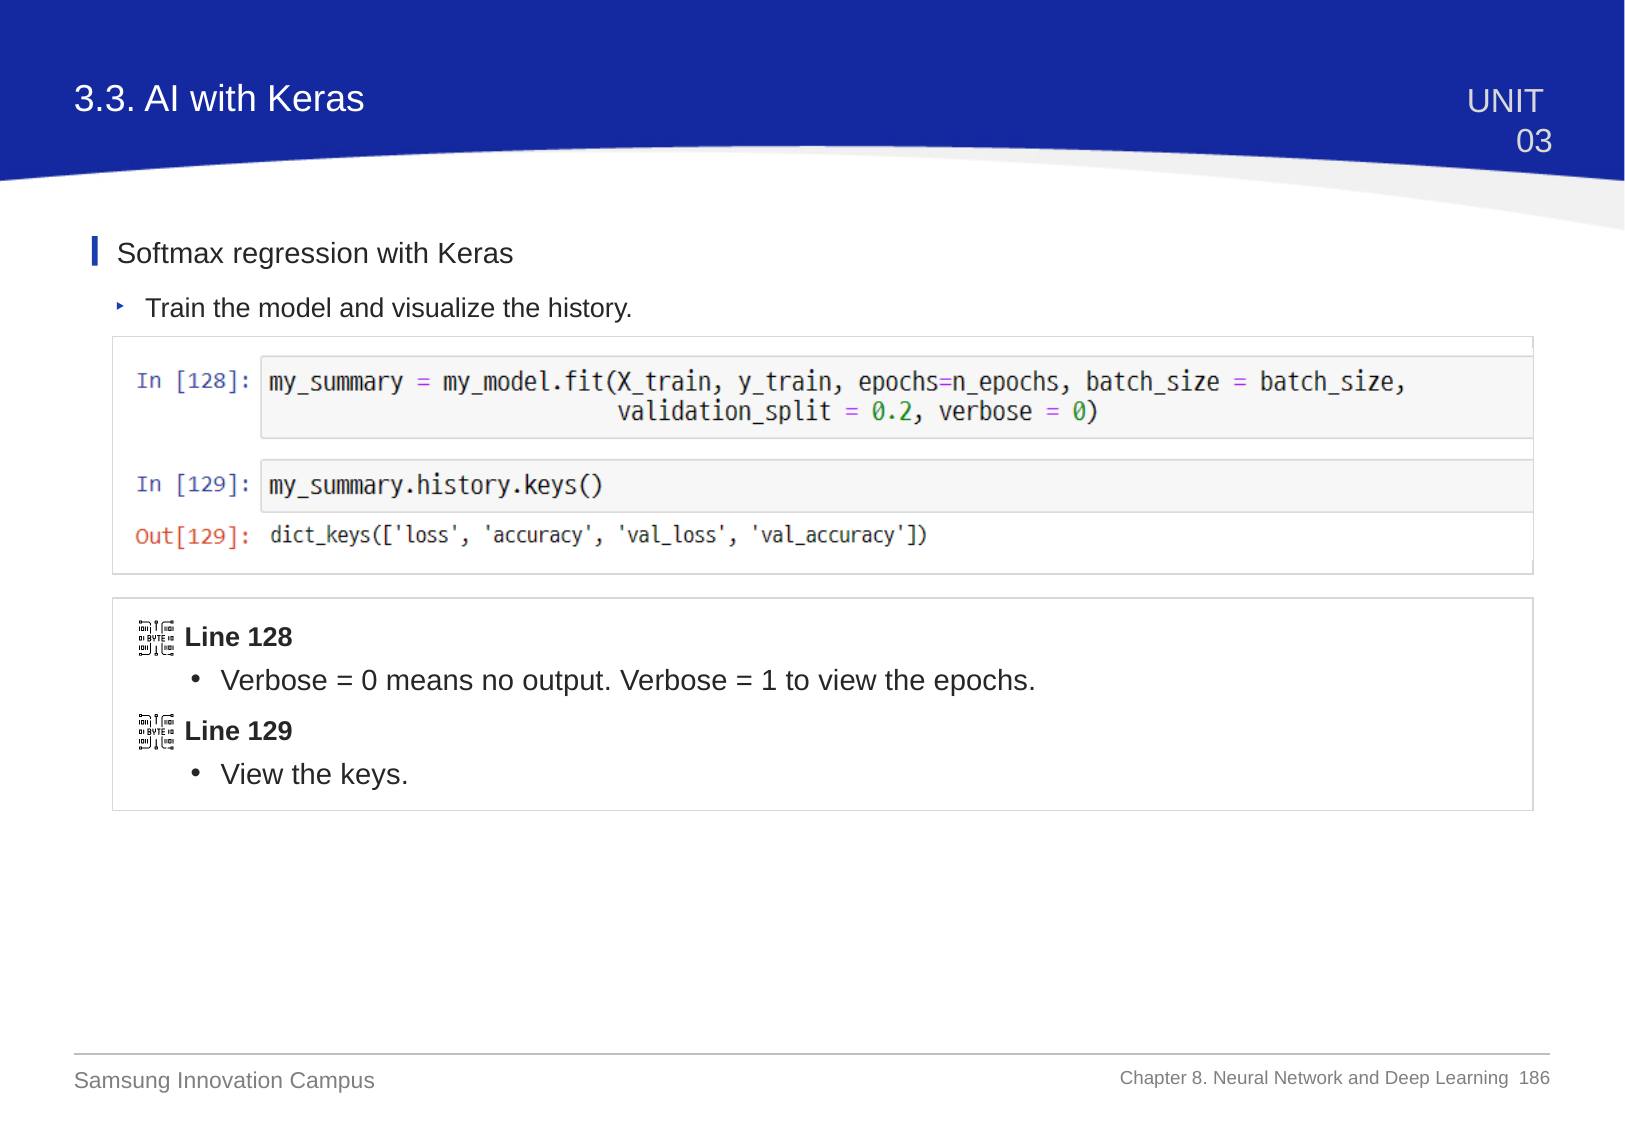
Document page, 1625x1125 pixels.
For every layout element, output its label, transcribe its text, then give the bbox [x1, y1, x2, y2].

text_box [91, 234, 1533, 270]
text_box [112, 597, 1534, 811]
text_box [112, 336, 1533, 575]
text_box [73, 73, 1554, 120]
picture [0, 0, 1625, 1125]
text_box Train the model and visualize the history. [115, 278, 1532, 335]
